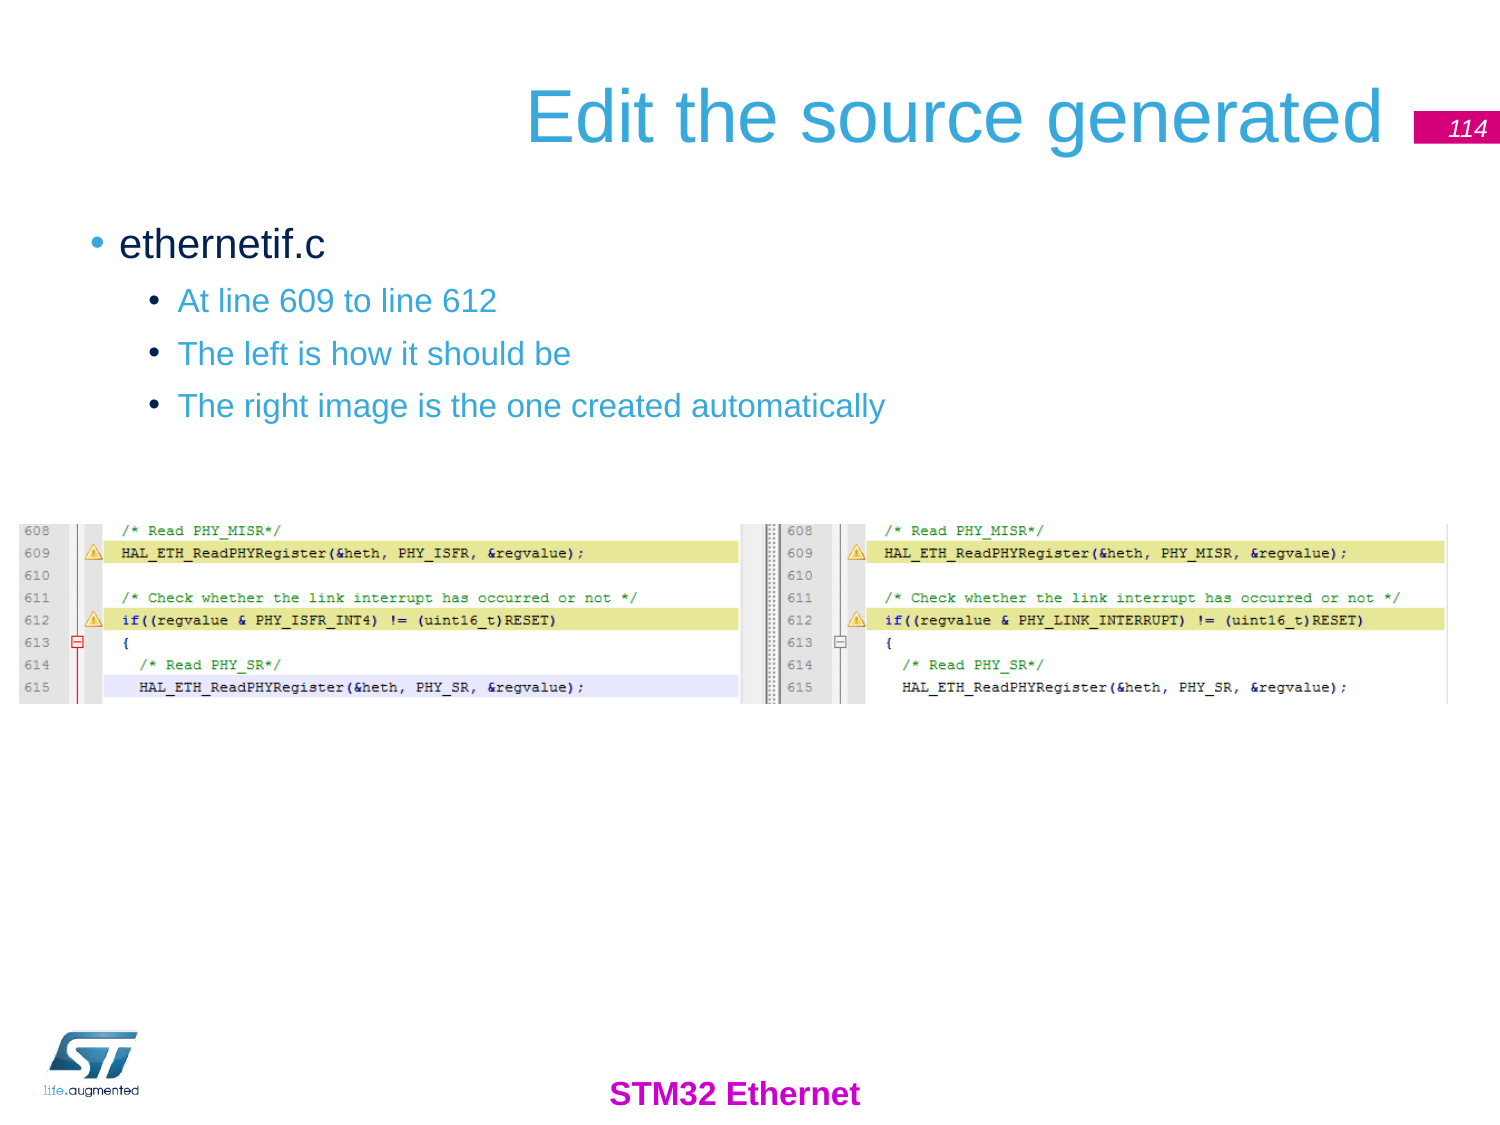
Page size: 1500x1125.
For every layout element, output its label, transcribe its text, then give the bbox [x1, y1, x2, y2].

picture [36, 1022, 147, 1103]
title Edit the source generated [75, 19, 1400, 207]
picture [18, 524, 1448, 705]
list ethernetif.c At line 609 to line 612 The left is how it should be The right image is the one created automatically [75, 209, 1425, 435]
slide_number 114 [1413, 111, 1500, 144]
